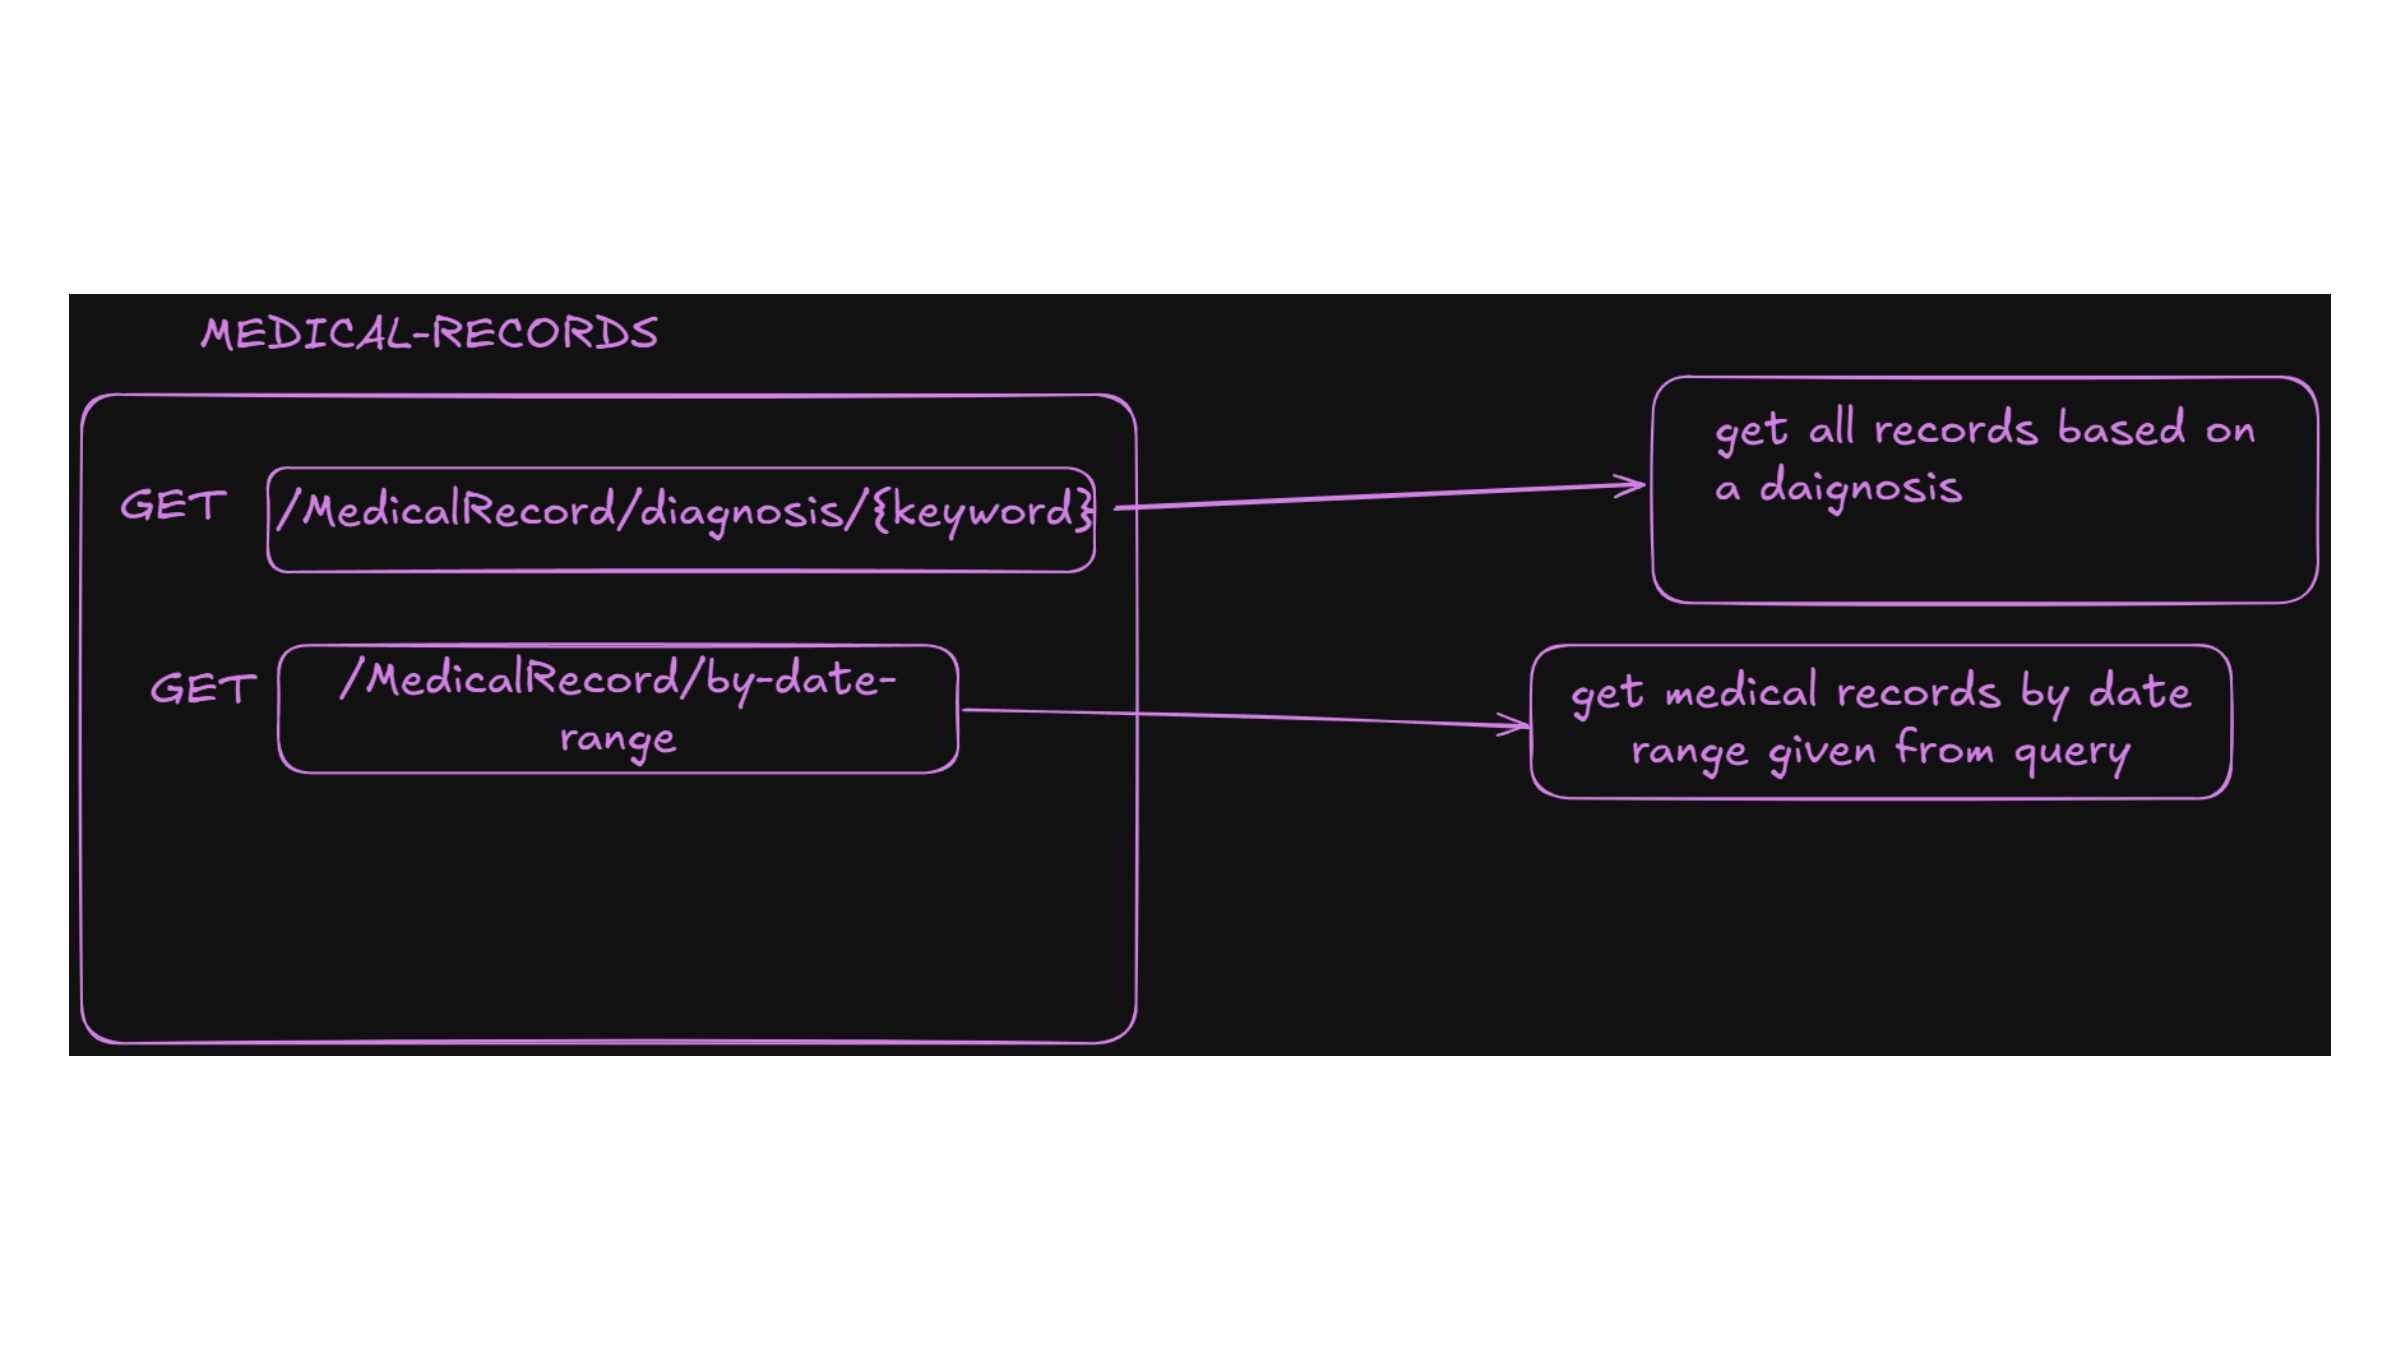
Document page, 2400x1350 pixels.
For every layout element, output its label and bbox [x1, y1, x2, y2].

picture [69, 294, 2331, 1056]
